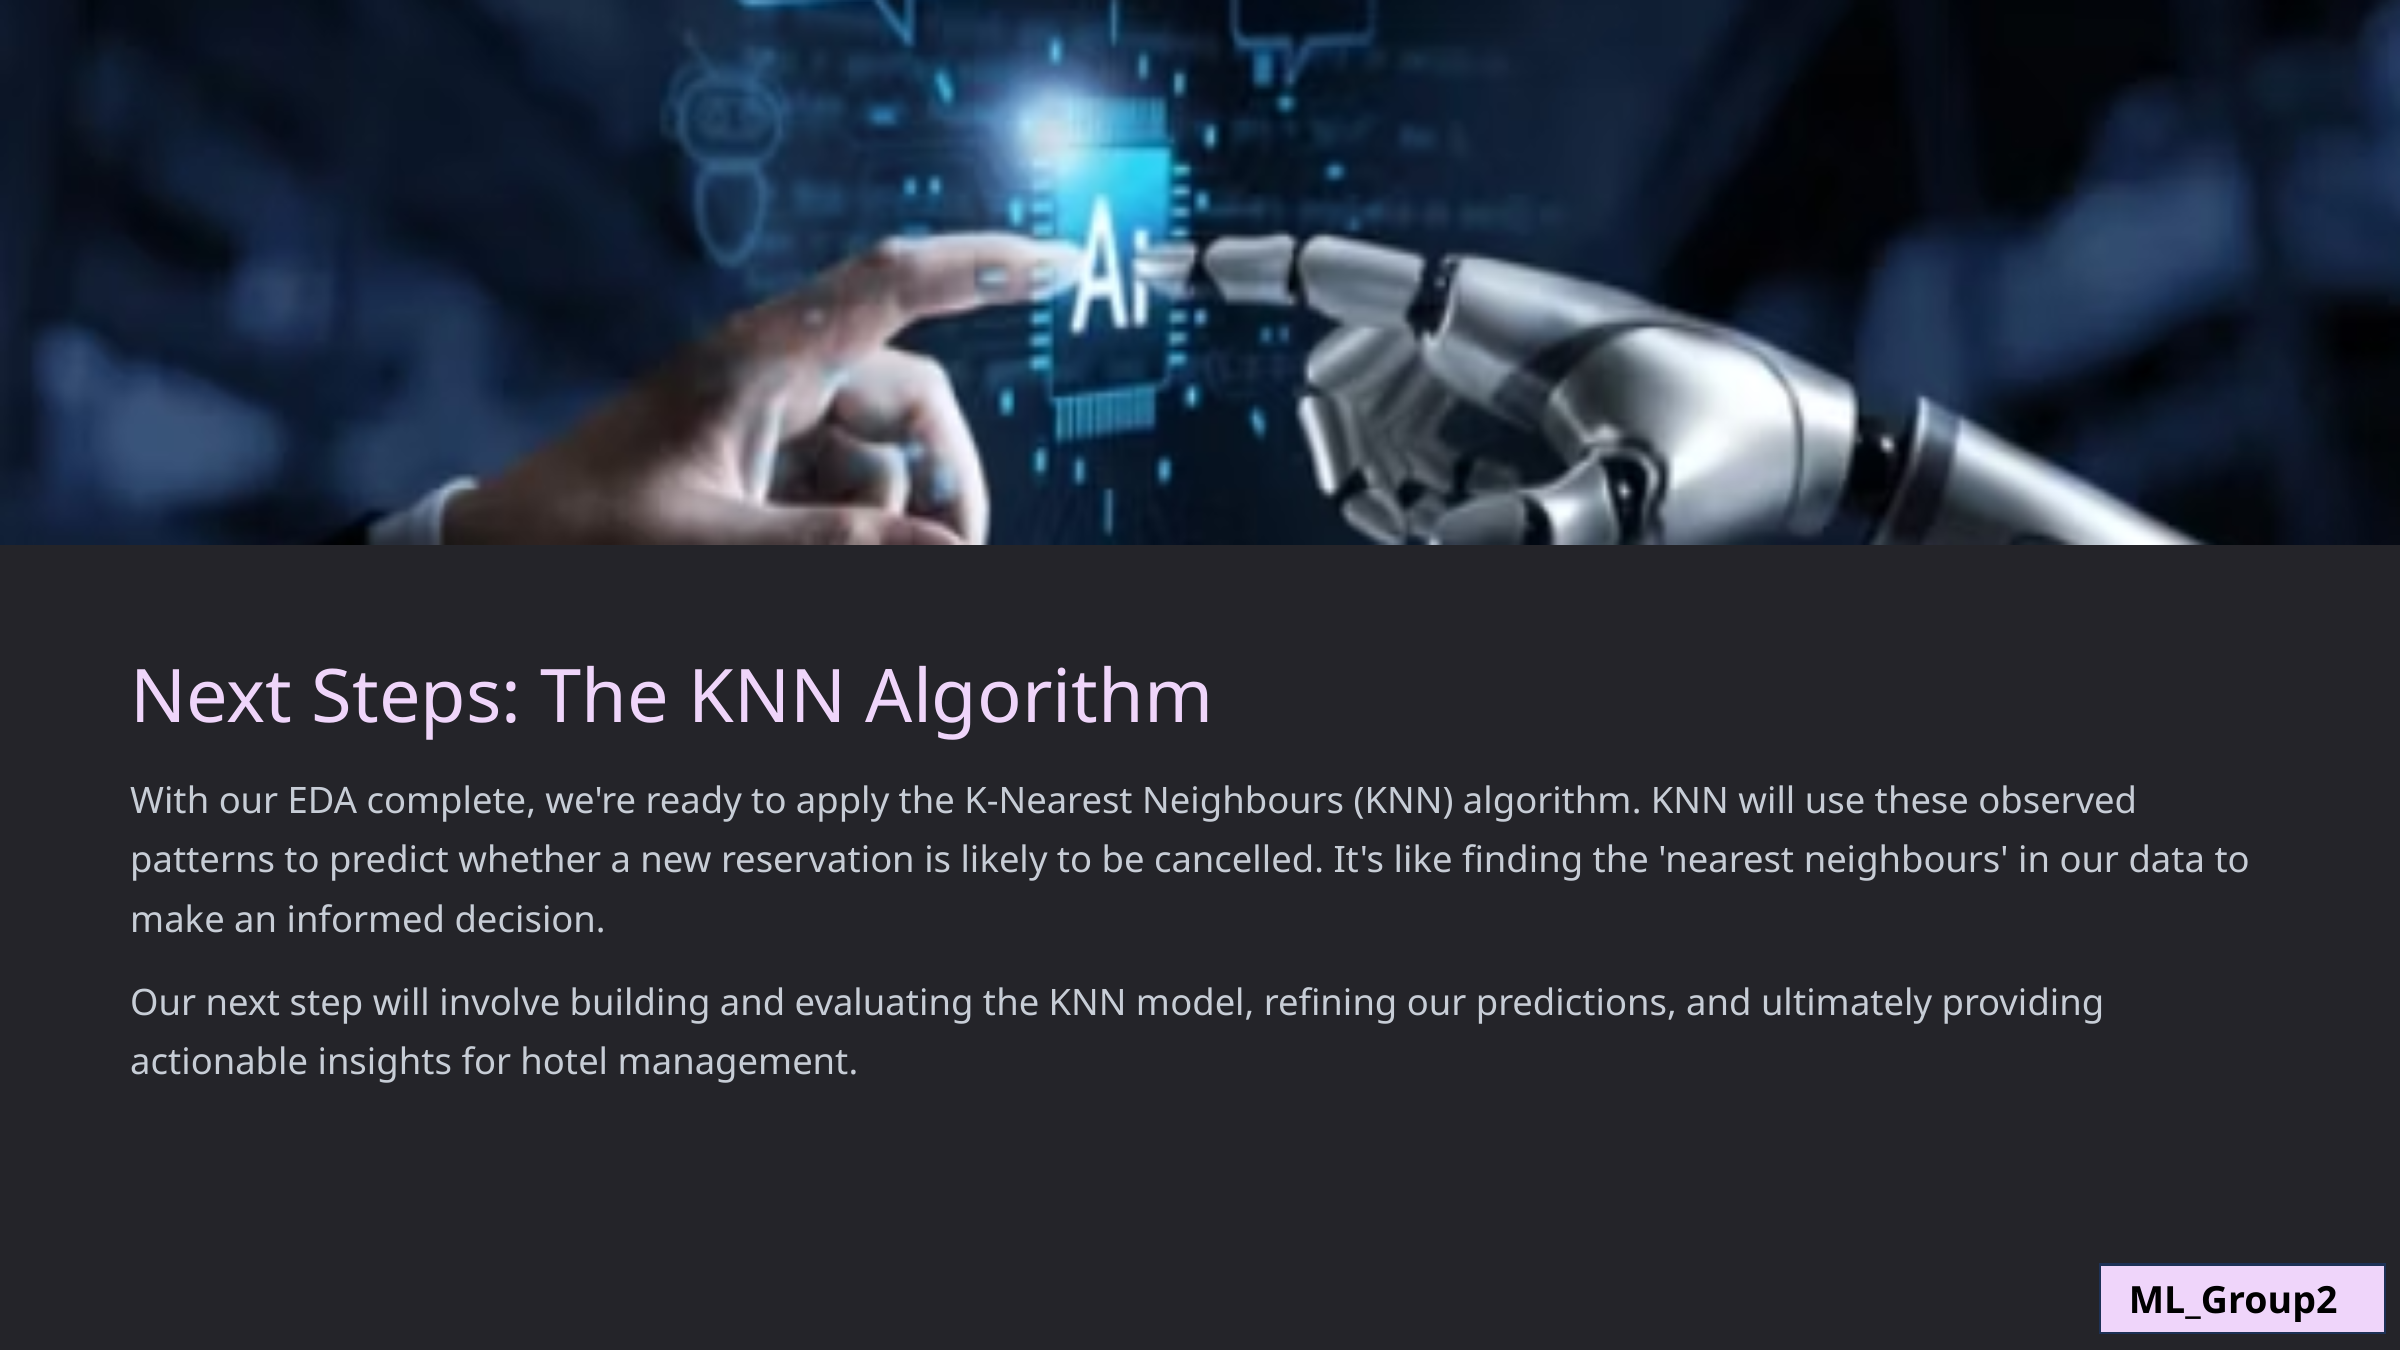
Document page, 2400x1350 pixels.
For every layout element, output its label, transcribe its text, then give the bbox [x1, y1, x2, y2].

text_box Next Steps: The KNN Algorithm [130, 644, 1221, 738]
text_box With our EDA complete, we're ready to apply the K-Nearest Neighbours (KNN) algorithm. KNN will use these observed patterns to predict whether a new reservation is likely to be cancelled. It's like finding the 'nearest neighbours' in our data to make an informed decision. [130, 761, 2270, 940]
text_box ML_Group2 [1152, 1267, 2353, 1329]
text_box [2099, 1263, 2386, 1334]
picture [0, 0, 2400, 545]
text_box Our next step will involve building and evaluating the KNN model, refining our predictions, and ultimately providing actionable insights for hotel management. [130, 963, 2270, 1083]
picture [2106, 1271, 2389, 1339]
